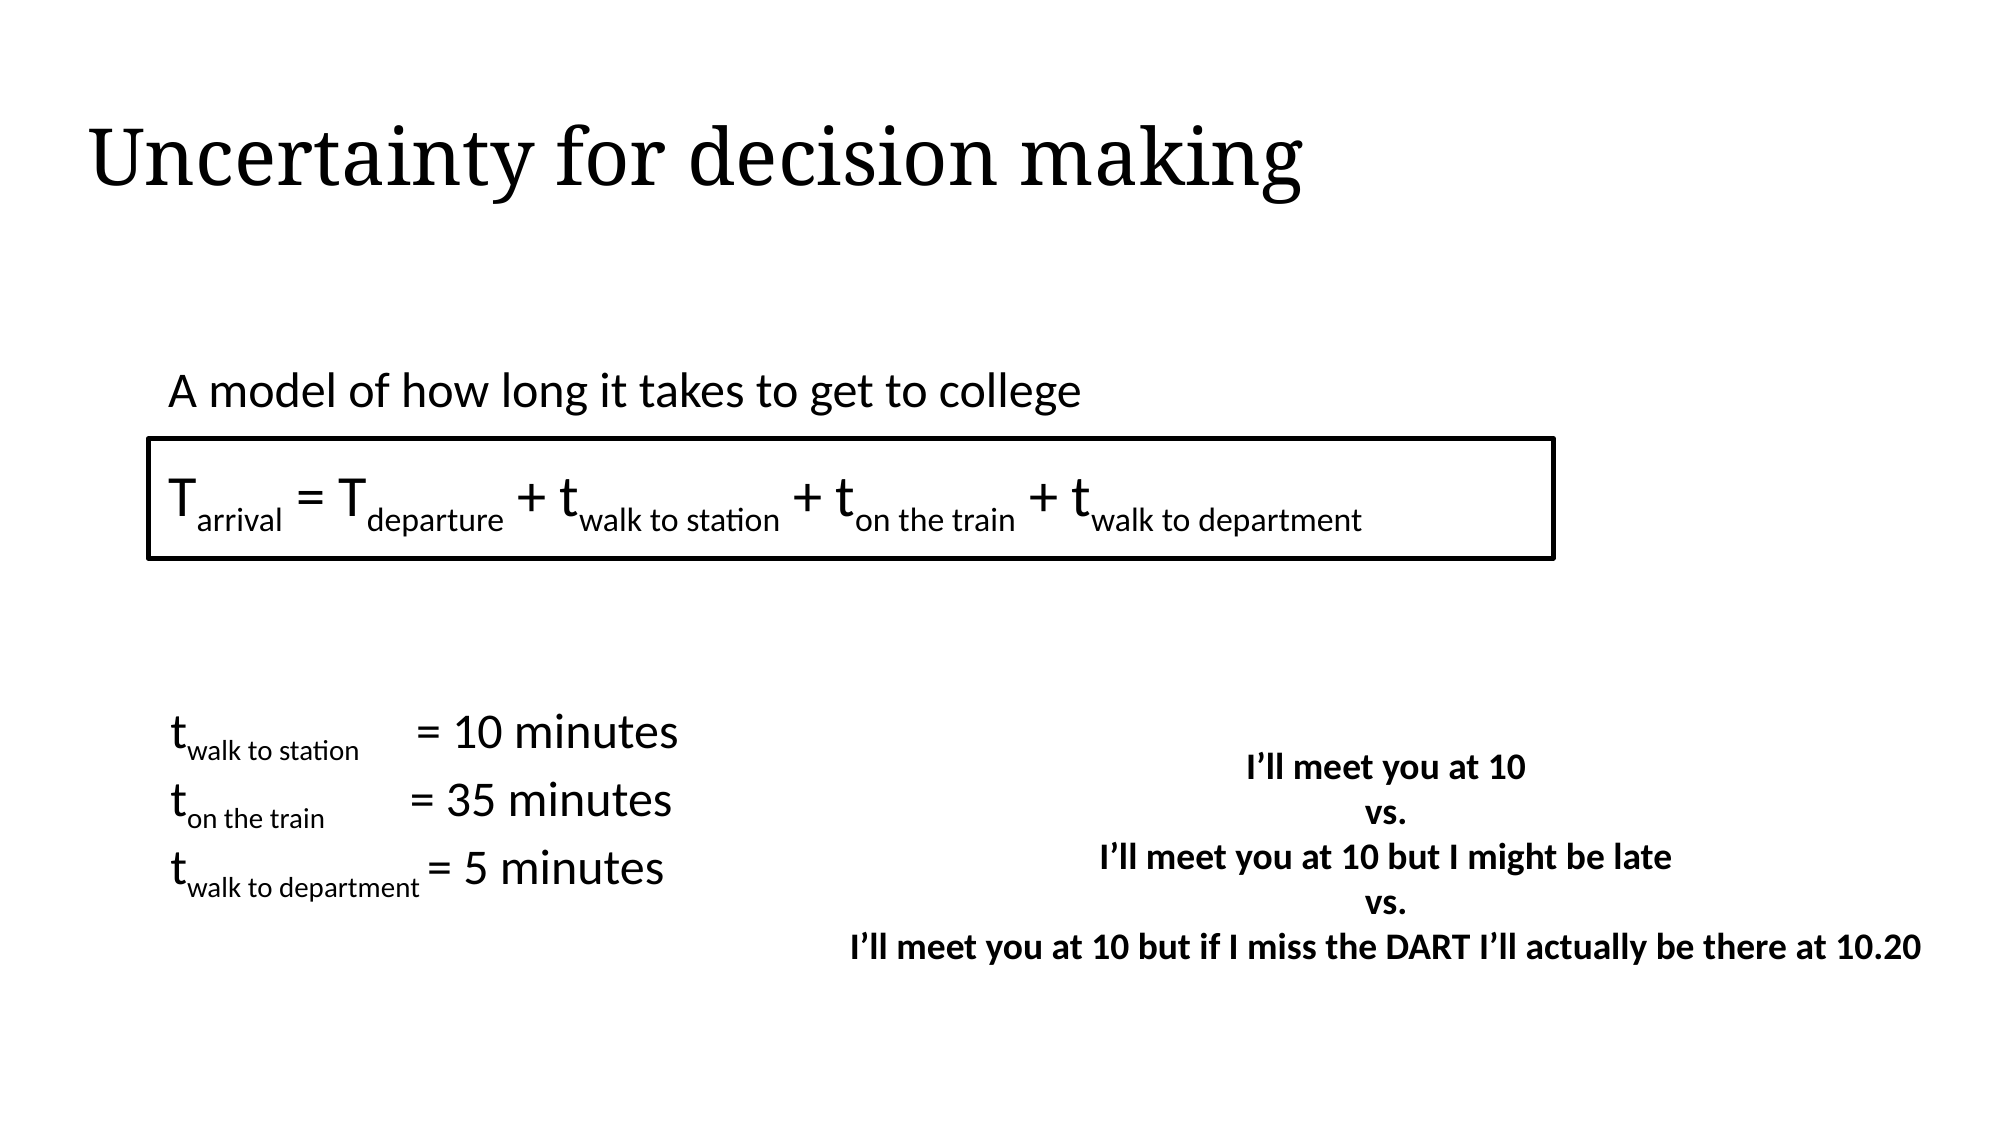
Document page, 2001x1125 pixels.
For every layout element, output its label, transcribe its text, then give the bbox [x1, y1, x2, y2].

title Uncertainty for decision making [68, 97, 1932, 223]
text_box Tarrival = Tdeparture + twalk to station + ton the train + twalk to department [148, 438, 1554, 559]
text_box A model of how long it takes to get to college [148, 337, 1219, 438]
text_box I’ll meet you at 10 vs. I’ll meet you at 10 but I might be late vs. I’ll meet you at 10 but if I miss the DART I’ll actually be there at 10.20 [834, 734, 1938, 975]
text_box twalk to station = 10 minutes ton the train = 35 minutes twalk to department = 5 minutes [150, 678, 809, 923]
